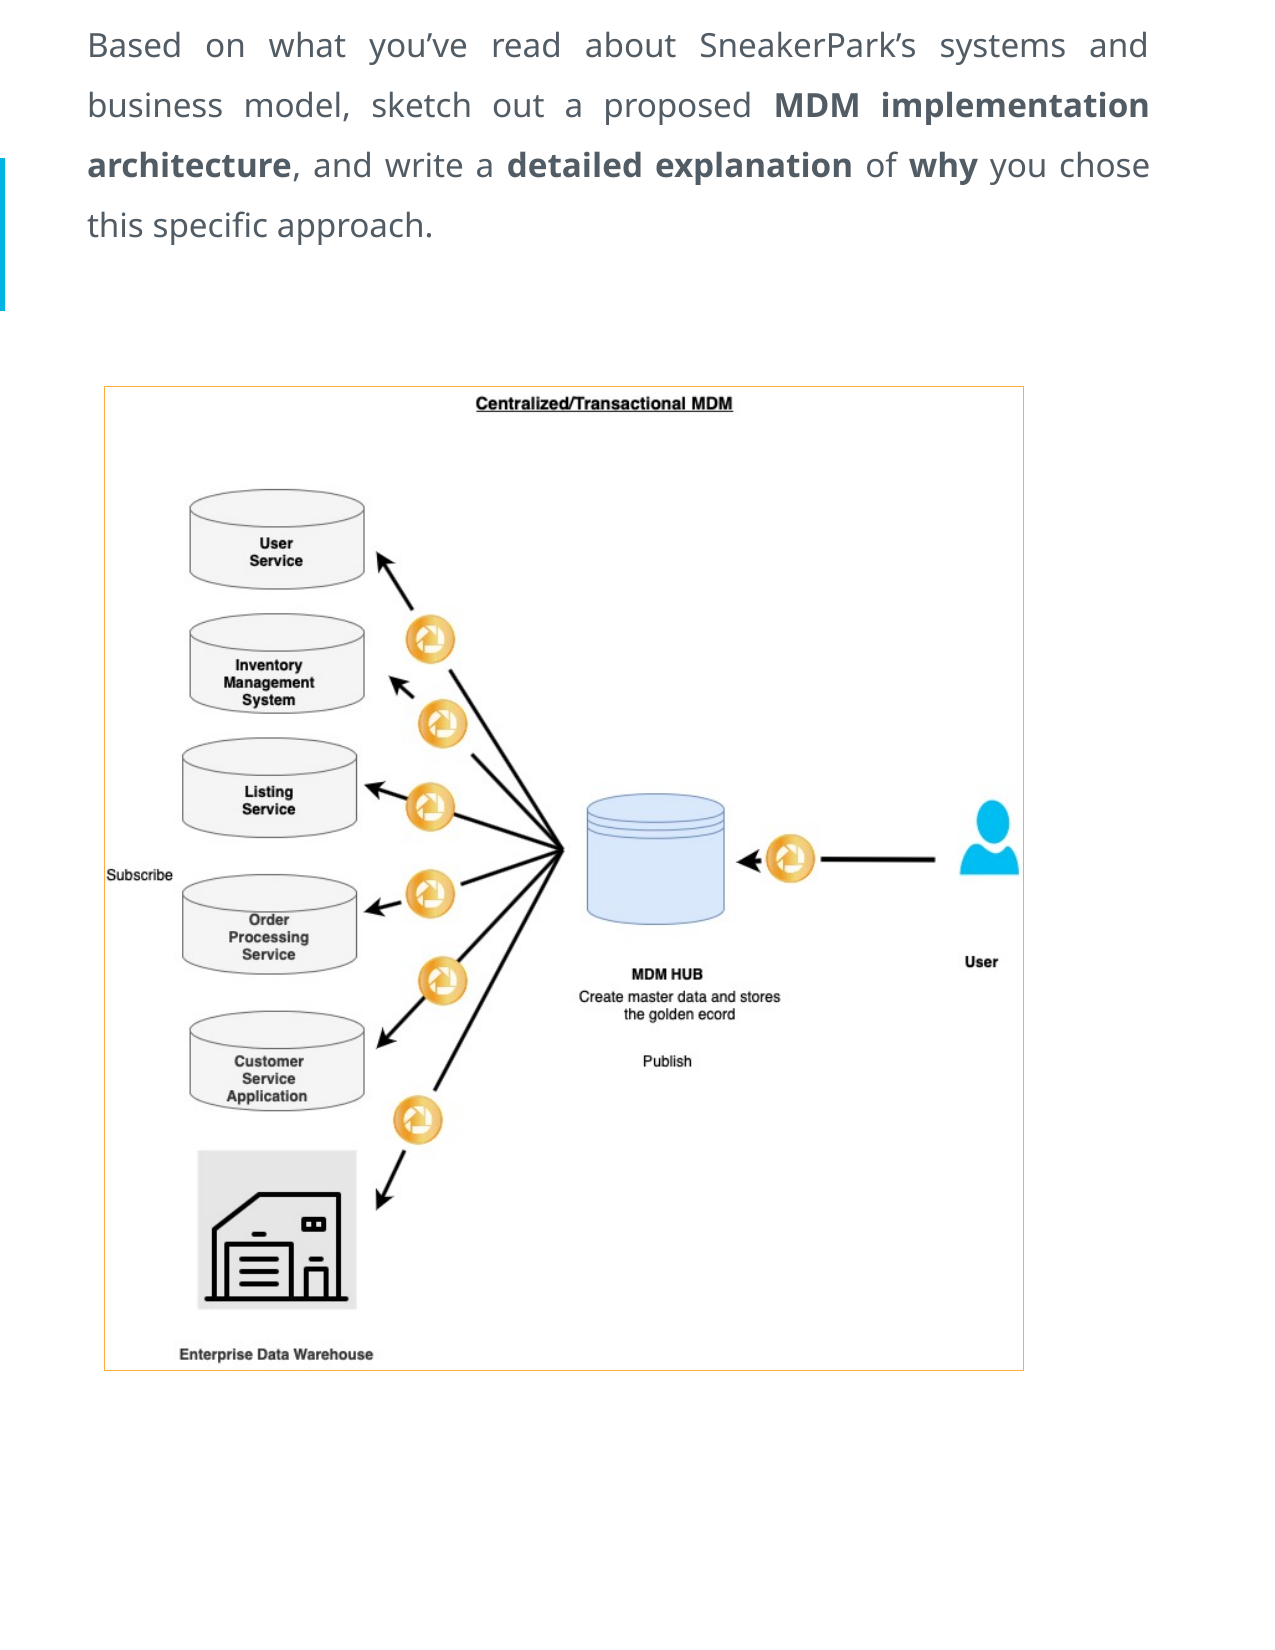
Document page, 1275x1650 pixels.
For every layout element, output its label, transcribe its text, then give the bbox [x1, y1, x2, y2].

picture [104, 386, 1025, 1371]
list Based on what you’ve read about SneakerPark’s systems and business model, sketch out a proposed MDM implementation architecture, and write a detailed explanation of why you chose this specific approach. [72, 0, 1206, 1535]
